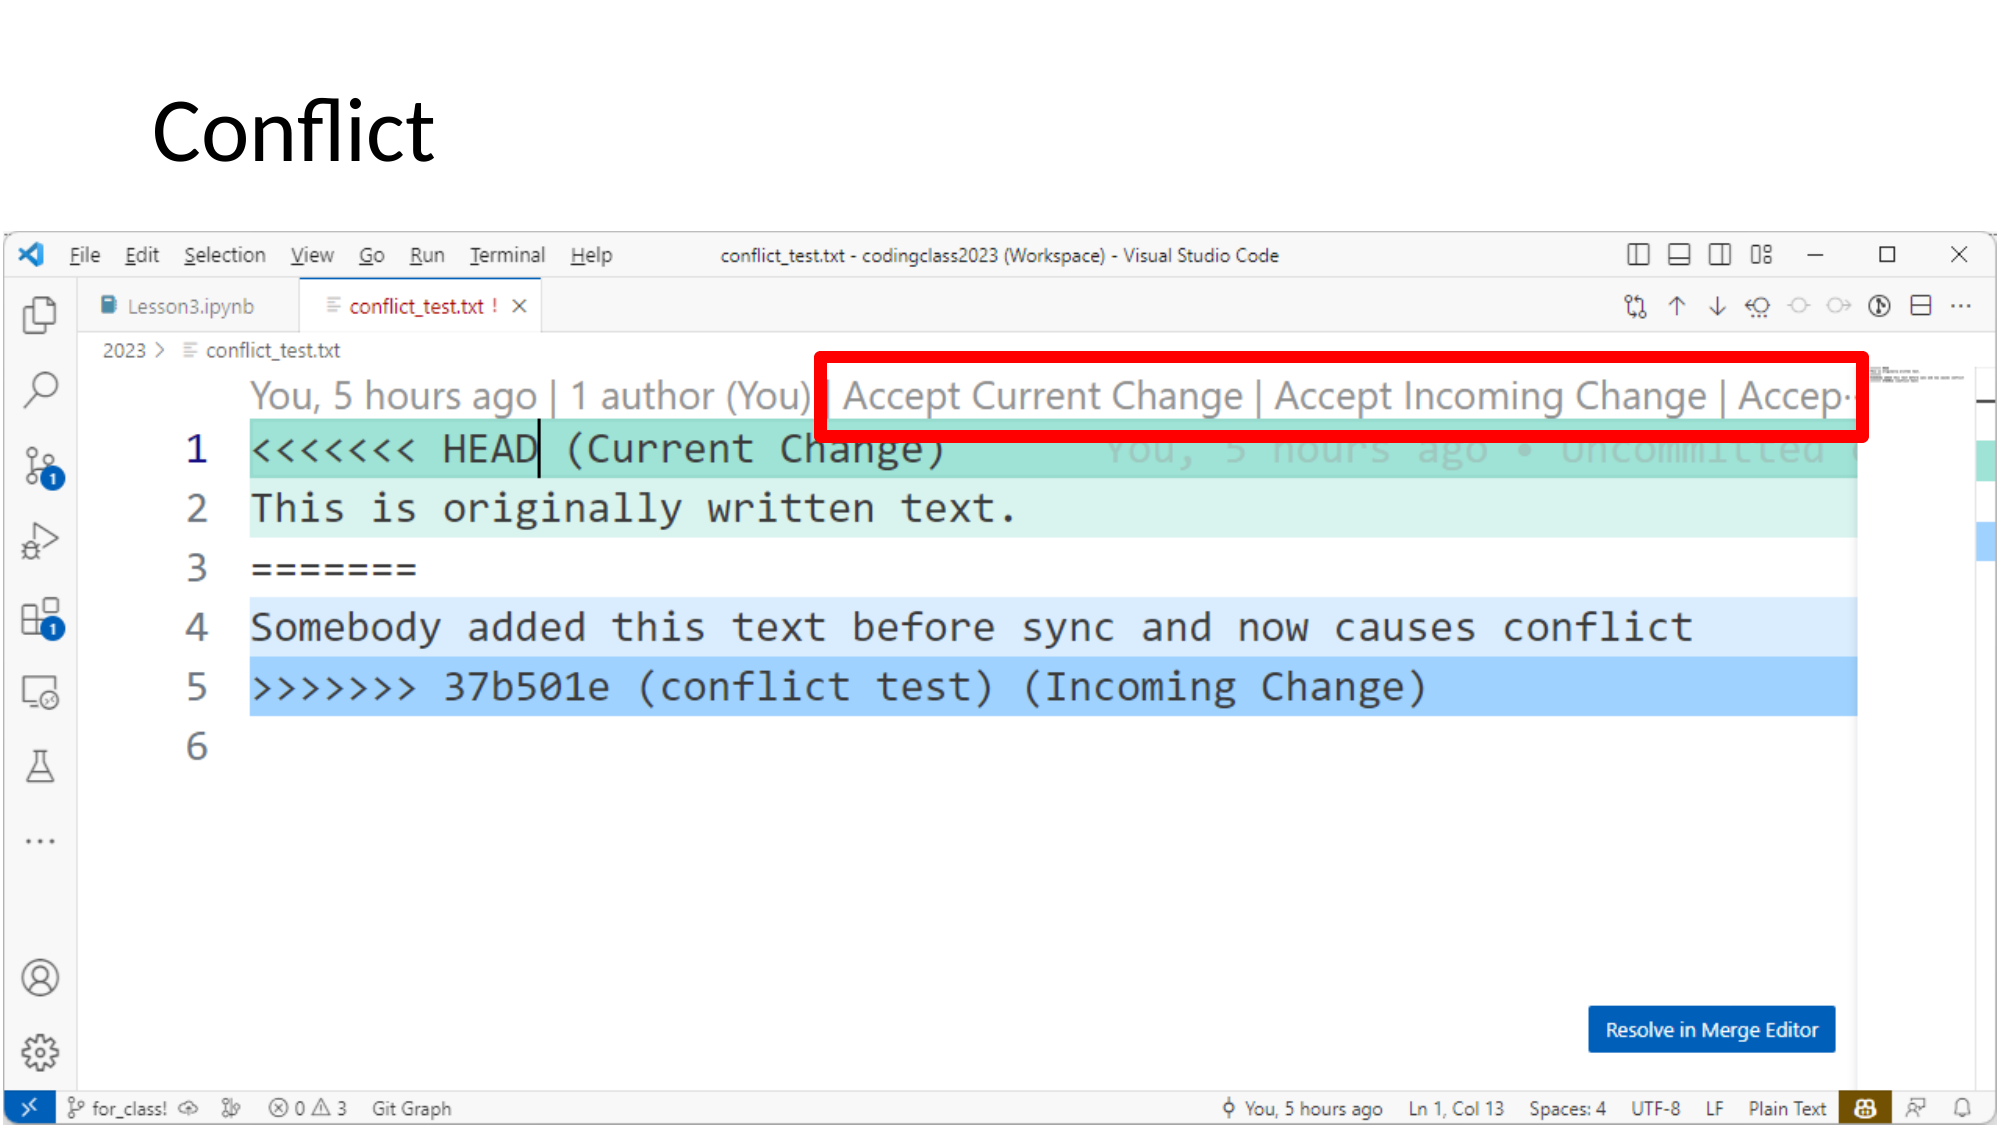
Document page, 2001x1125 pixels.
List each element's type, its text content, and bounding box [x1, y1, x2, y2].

title Conflict [137, 59, 1863, 205]
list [3, 231, 1997, 1125]
